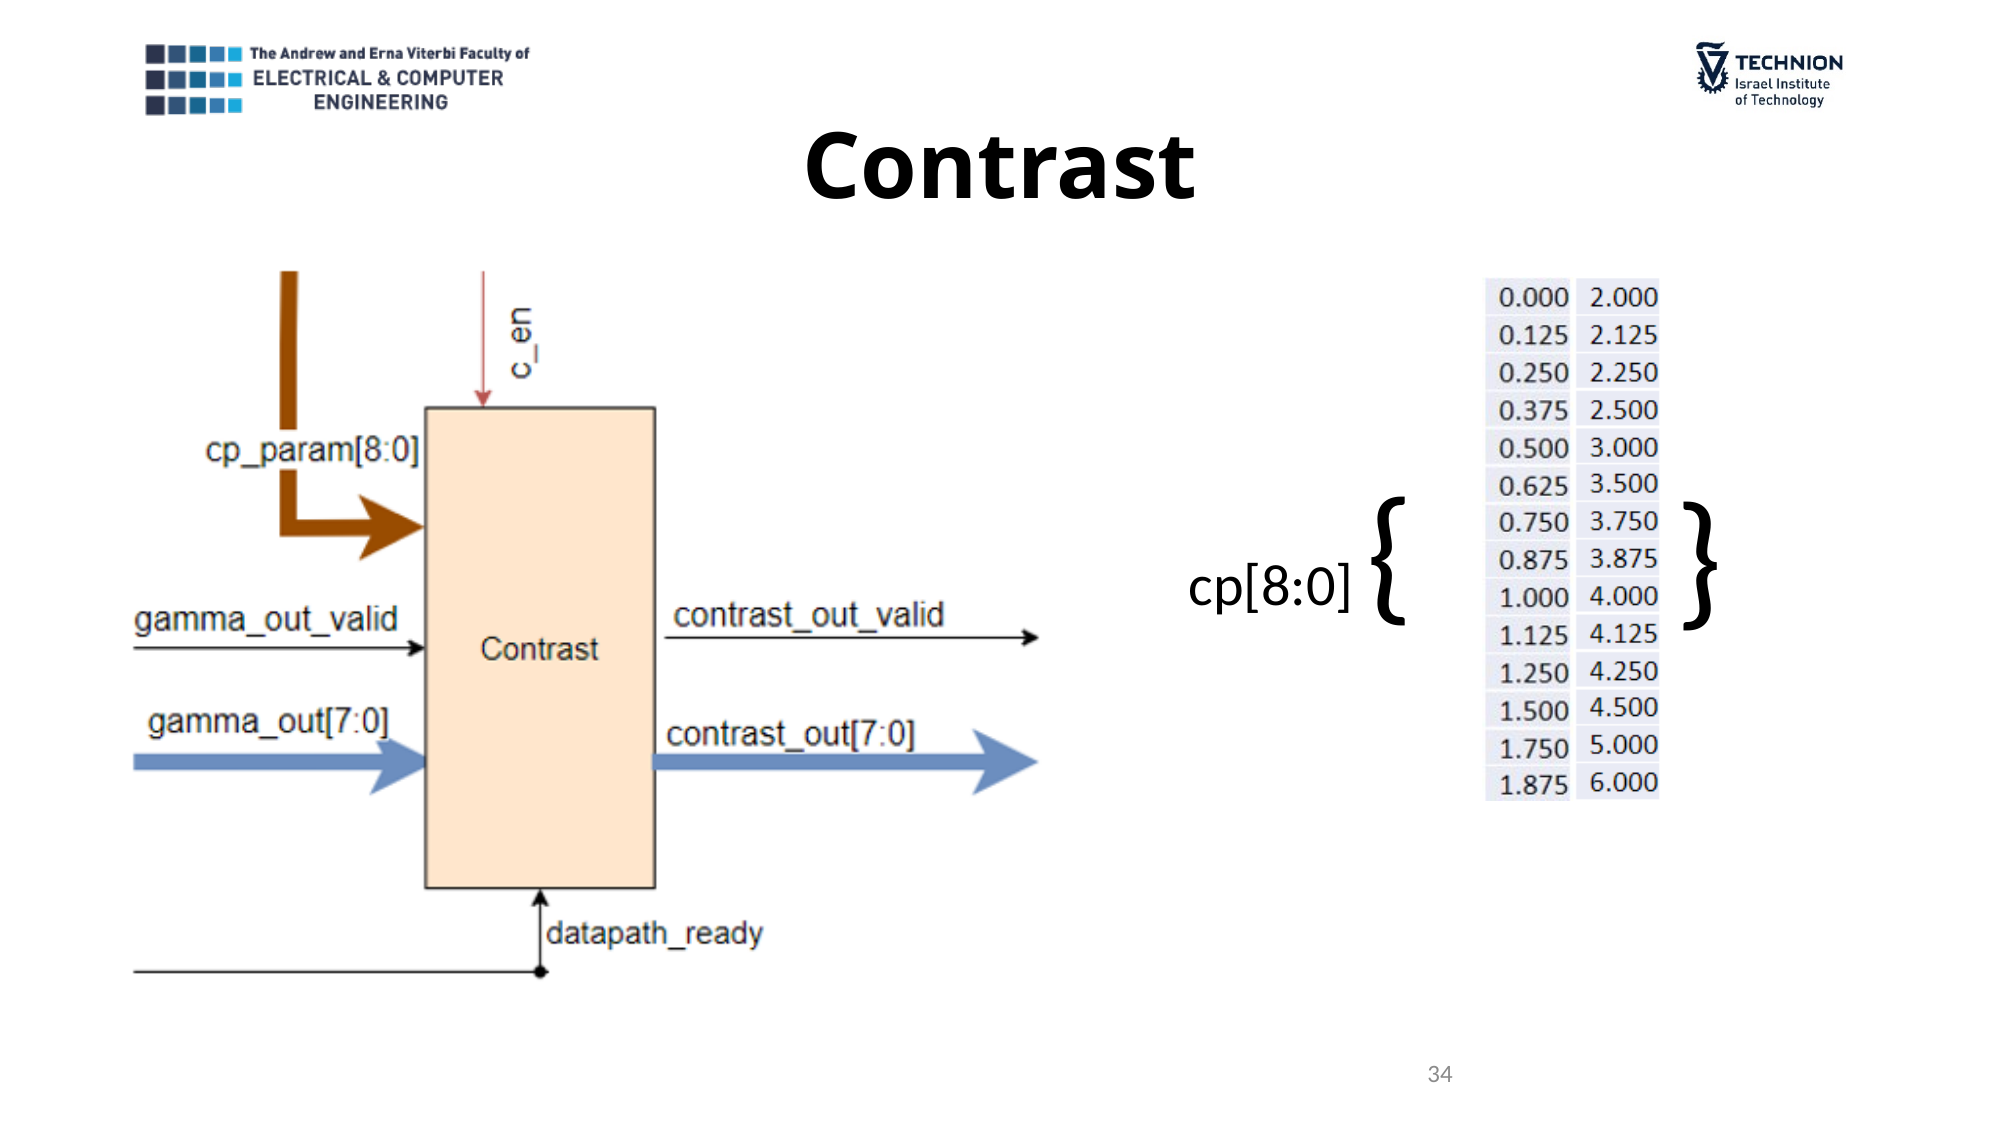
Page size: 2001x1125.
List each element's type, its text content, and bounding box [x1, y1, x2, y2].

picture [119, 256, 1049, 997]
picture [143, 43, 537, 117]
slide_number 34 [1412, 1042, 1863, 1103]
picture [1681, 25, 1857, 124]
text_box } [1661, 453, 1738, 648]
picture [1481, 277, 1661, 801]
title Contrast [137, 59, 1863, 278]
